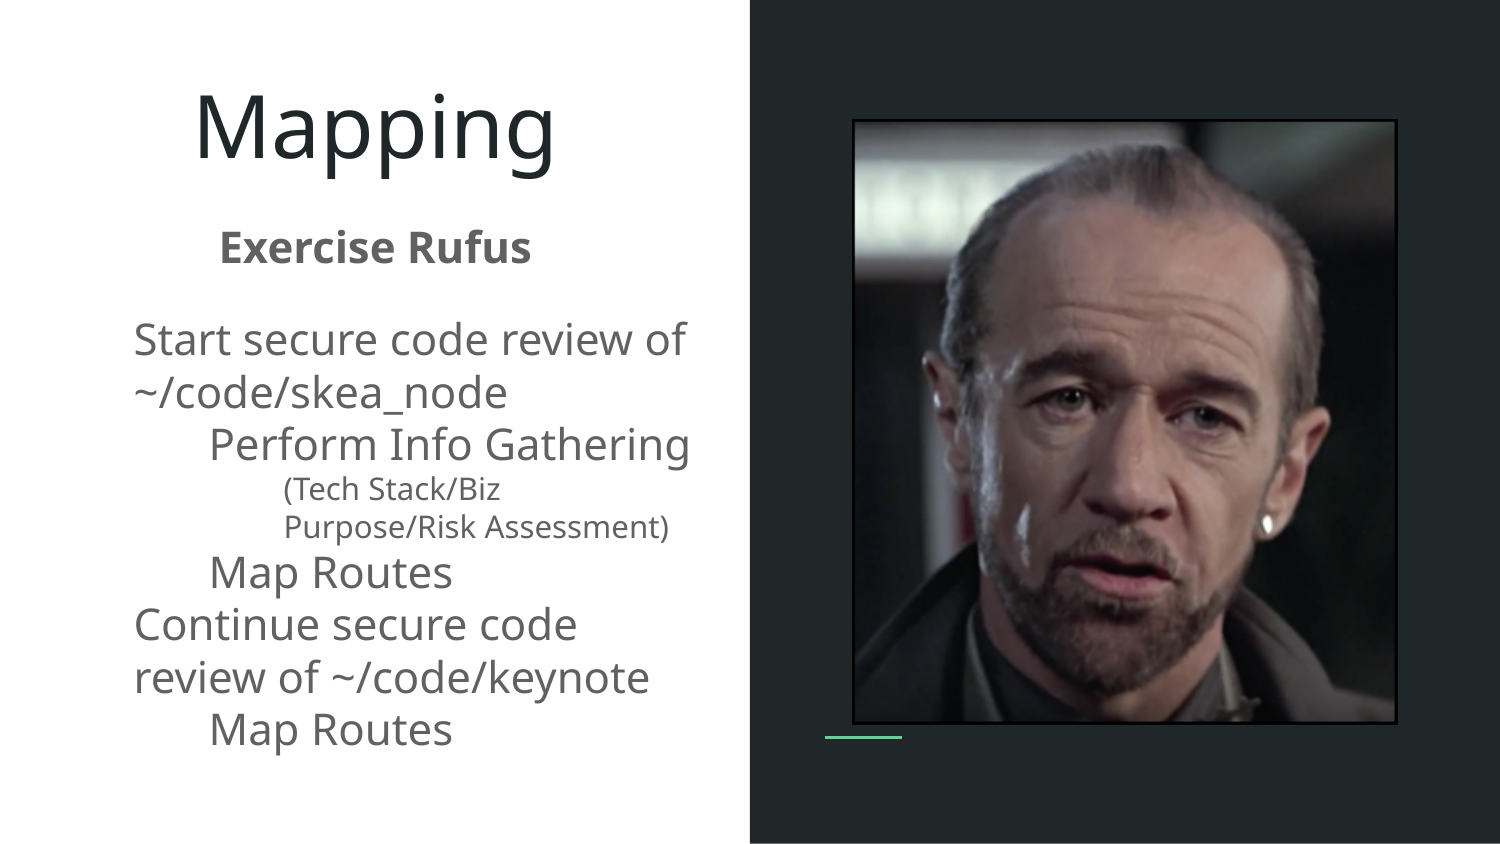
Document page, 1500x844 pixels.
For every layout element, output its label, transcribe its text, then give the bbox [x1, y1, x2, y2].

subtitle Exercise Rufus Start secure code review of ~/code/skea_node Perform Info Gathering (Tech Stack/Biz Purpose/Risk Assessment) Map Routes Continue secure code review of ~/code/keynote Map Routes [43, 204, 708, 783]
title Mapping [43, 55, 708, 186]
picture [852, 119, 1398, 725]
